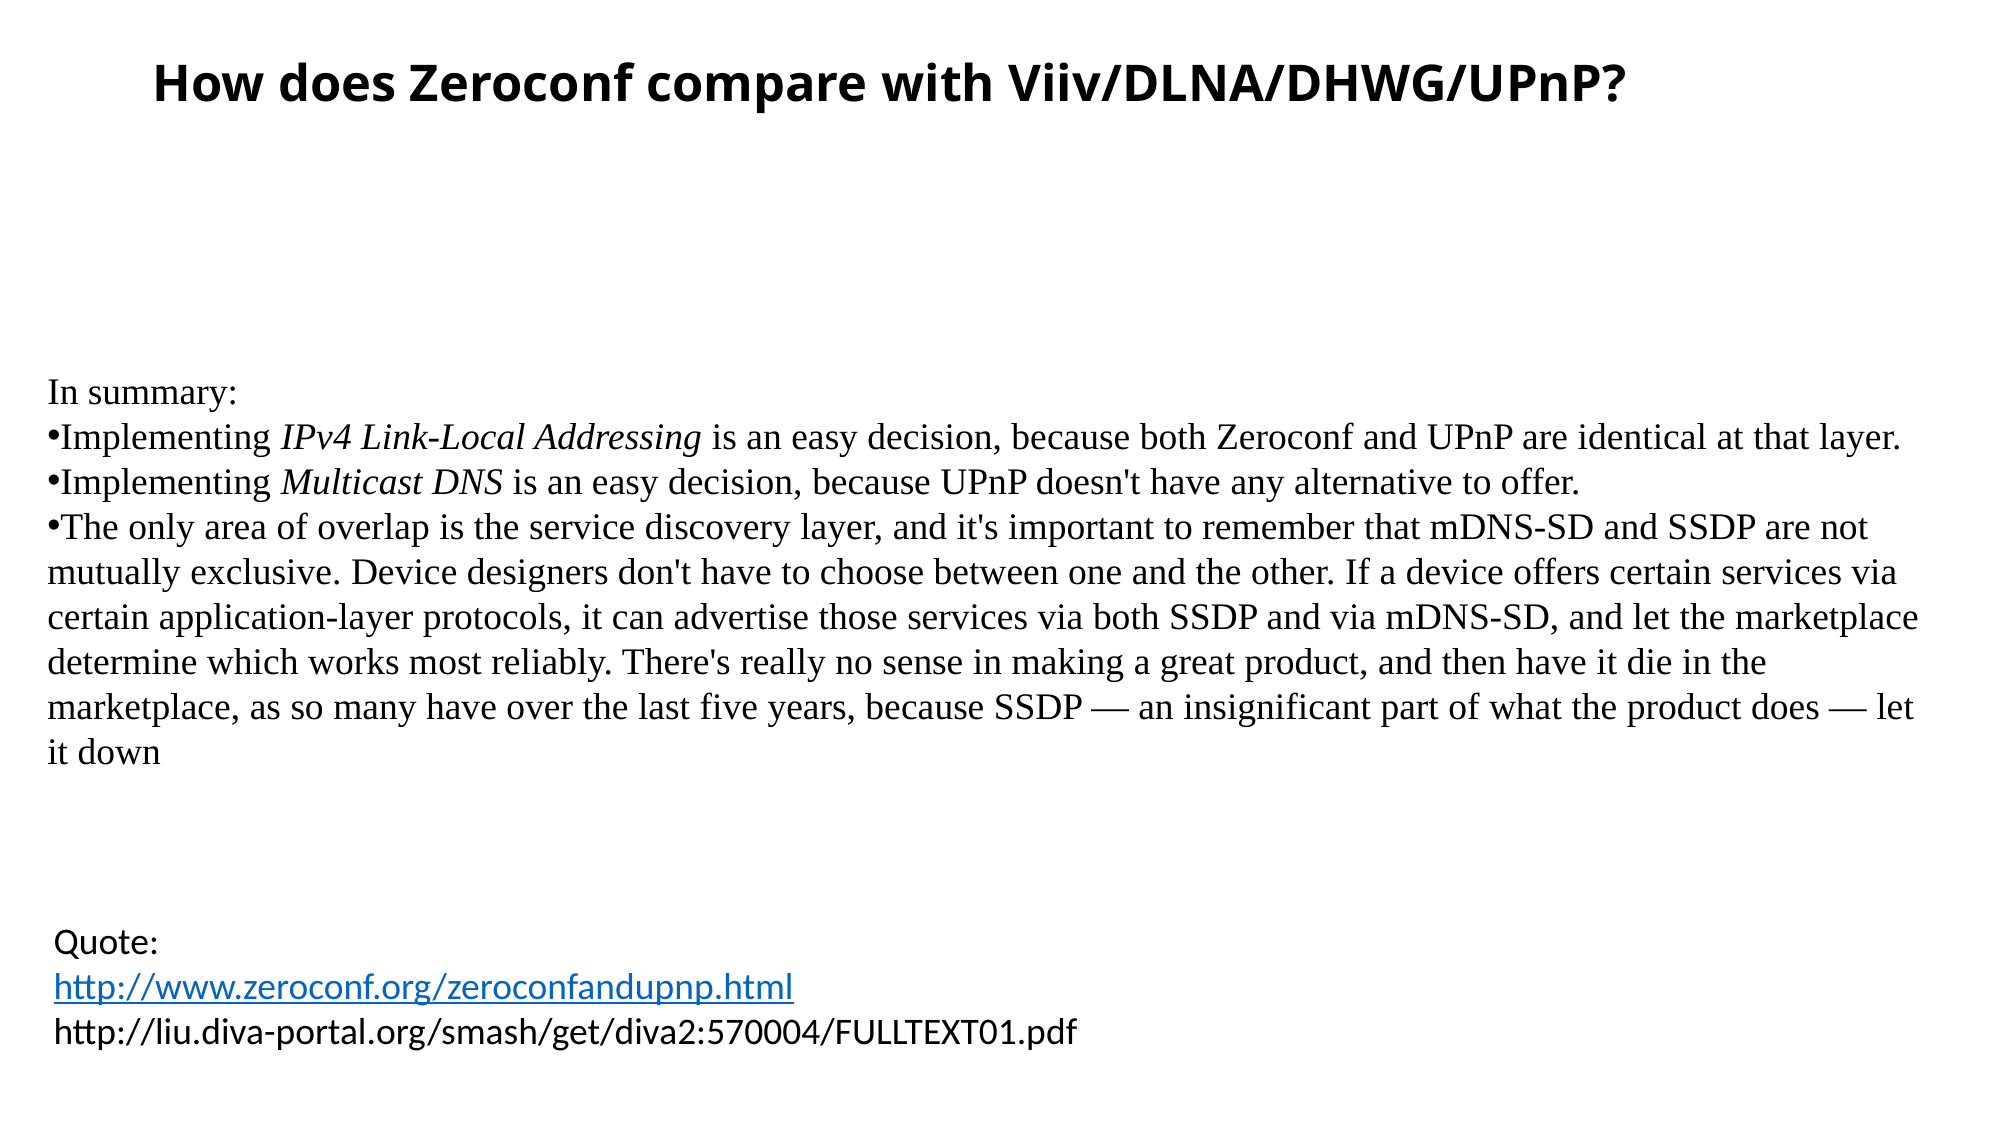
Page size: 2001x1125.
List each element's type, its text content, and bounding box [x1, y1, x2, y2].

text_box Quote: http://www.zeroconf.org/zeroconfandupnp.html http://liu.diva-portal.org/smash/get/diva2:570004/FULLTEXT01.pdf [38, 909, 1093, 1060]
text_box In summary: Implementing IPv4 Link-Local Addressing is an easy decision, because both Zeroconf and UPnP are identical at that layer. Implementing Multicast DNS is an easy decision, because UPnP doesn't have any alternative to offer. The only area of overlap is the service discovery layer, and it's important to remember that mDNS-SD and SSDP are not mutually exclusive. Device designers don't have to choose between one and the other. If a device offers certain services via certain application-layer protocols, it can advertise those services via both SSDP and via mDNS-SD, and let the marketplace determine which works most reliably. There's really no sense in making a great product, and then have it die in the marketplace, as so many have over the last five years, because SSDP — an insignificant part of what the product does — let it down [32, 359, 1961, 780]
title How does Zeroconf compare with Viiv/DLNA/DHWG/UPnP? [137, 35, 1863, 136]
